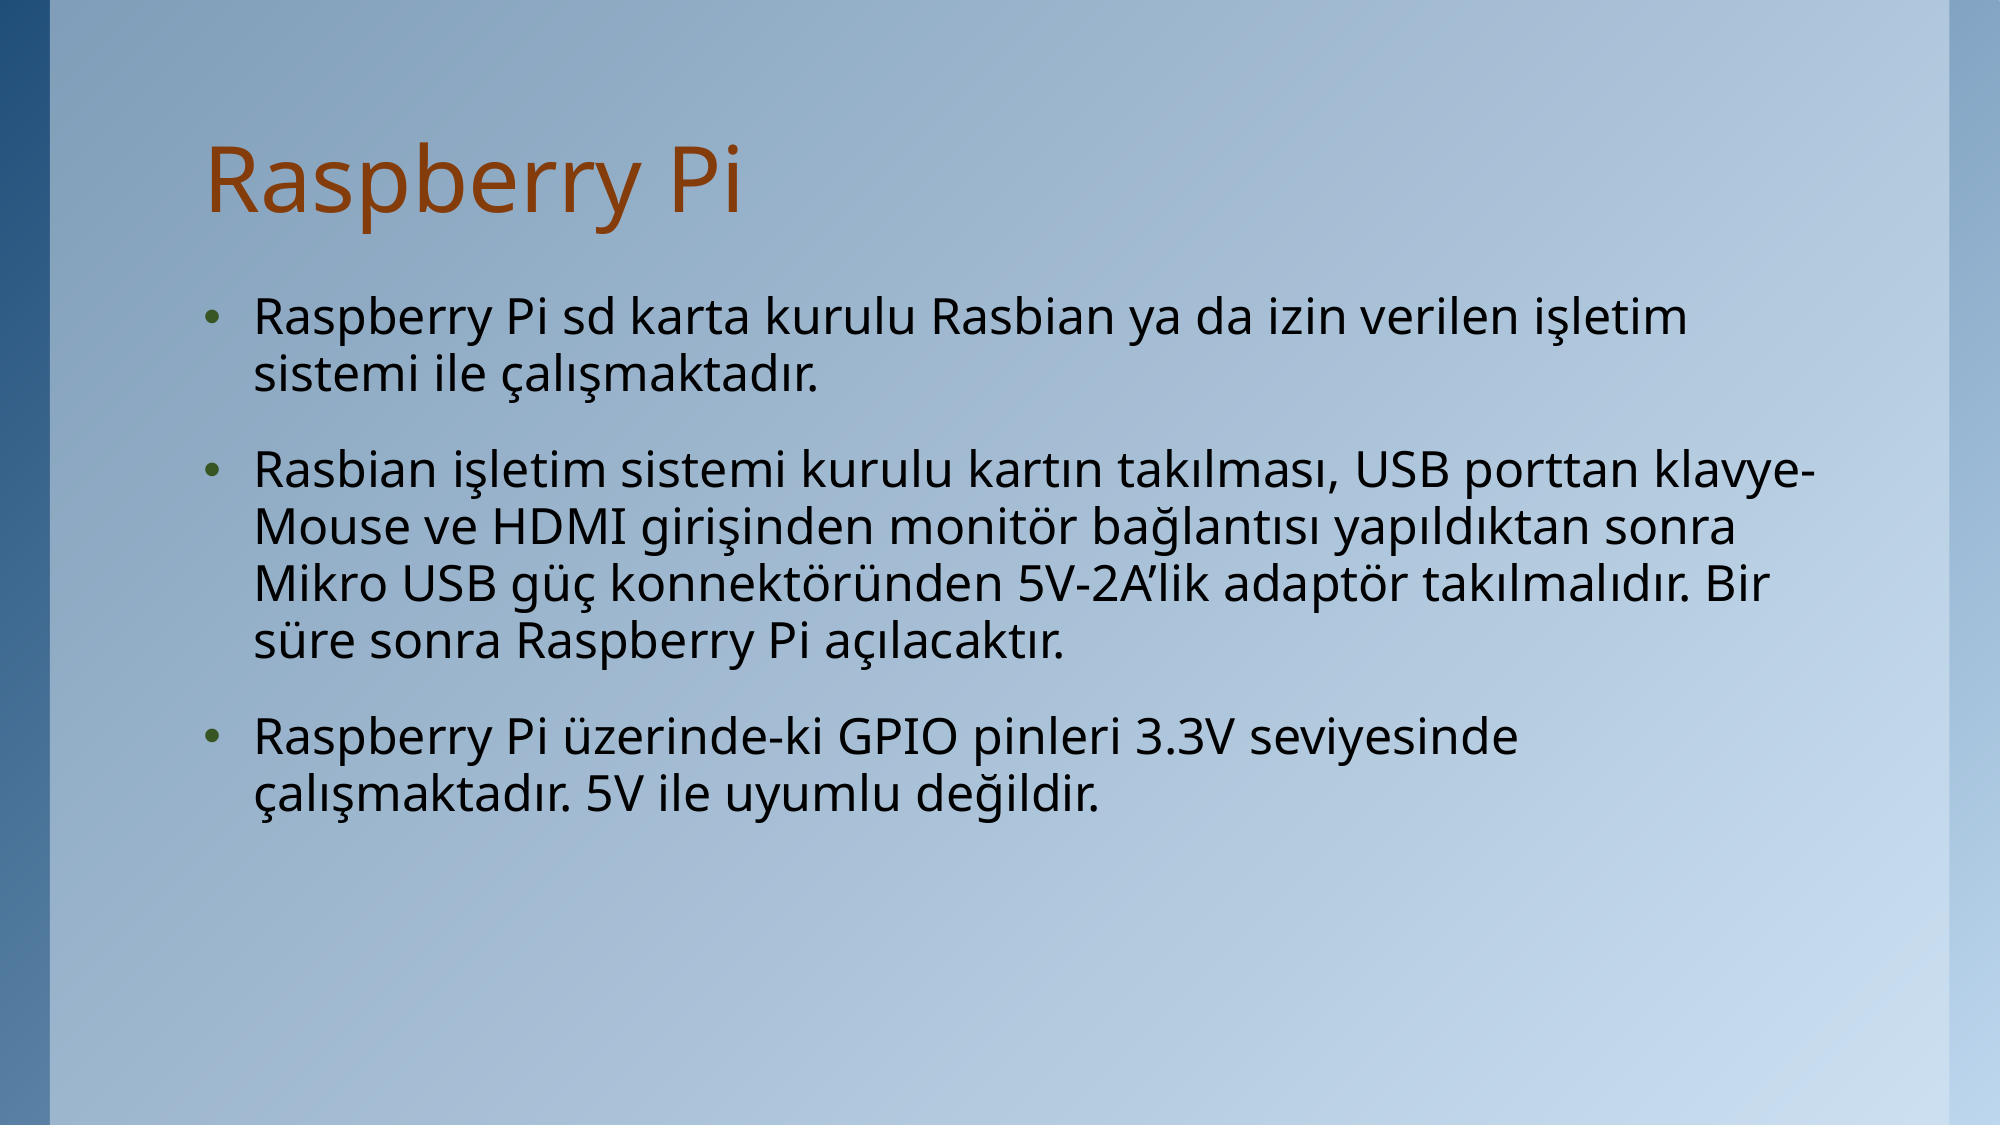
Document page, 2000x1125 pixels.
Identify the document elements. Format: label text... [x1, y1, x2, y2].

list Raspberry Pi sd karta kurulu Rasbian ya da izin verilen işletim sistemi ile çalışmaktadır. Rasbian işletim sistemi kurulu kartın takılması, USB porttan klavye-Mouse ve HDMI girişinden monitör bağlantısı yapıldıktan sonra Mikro USB güç konnektöründen 5V-2A’lik adaptör takılmalıdır. Bir süre sonra Raspberry Pi açılacaktır. Raspberry Pi üzerinde-ki GPIO pinleri 3.3V seviyesinde çalışmaktadır. 5V ile uyumlu değildir. [183, 279, 1850, 1013]
title Raspberry Pi [183, 12, 1850, 242]
